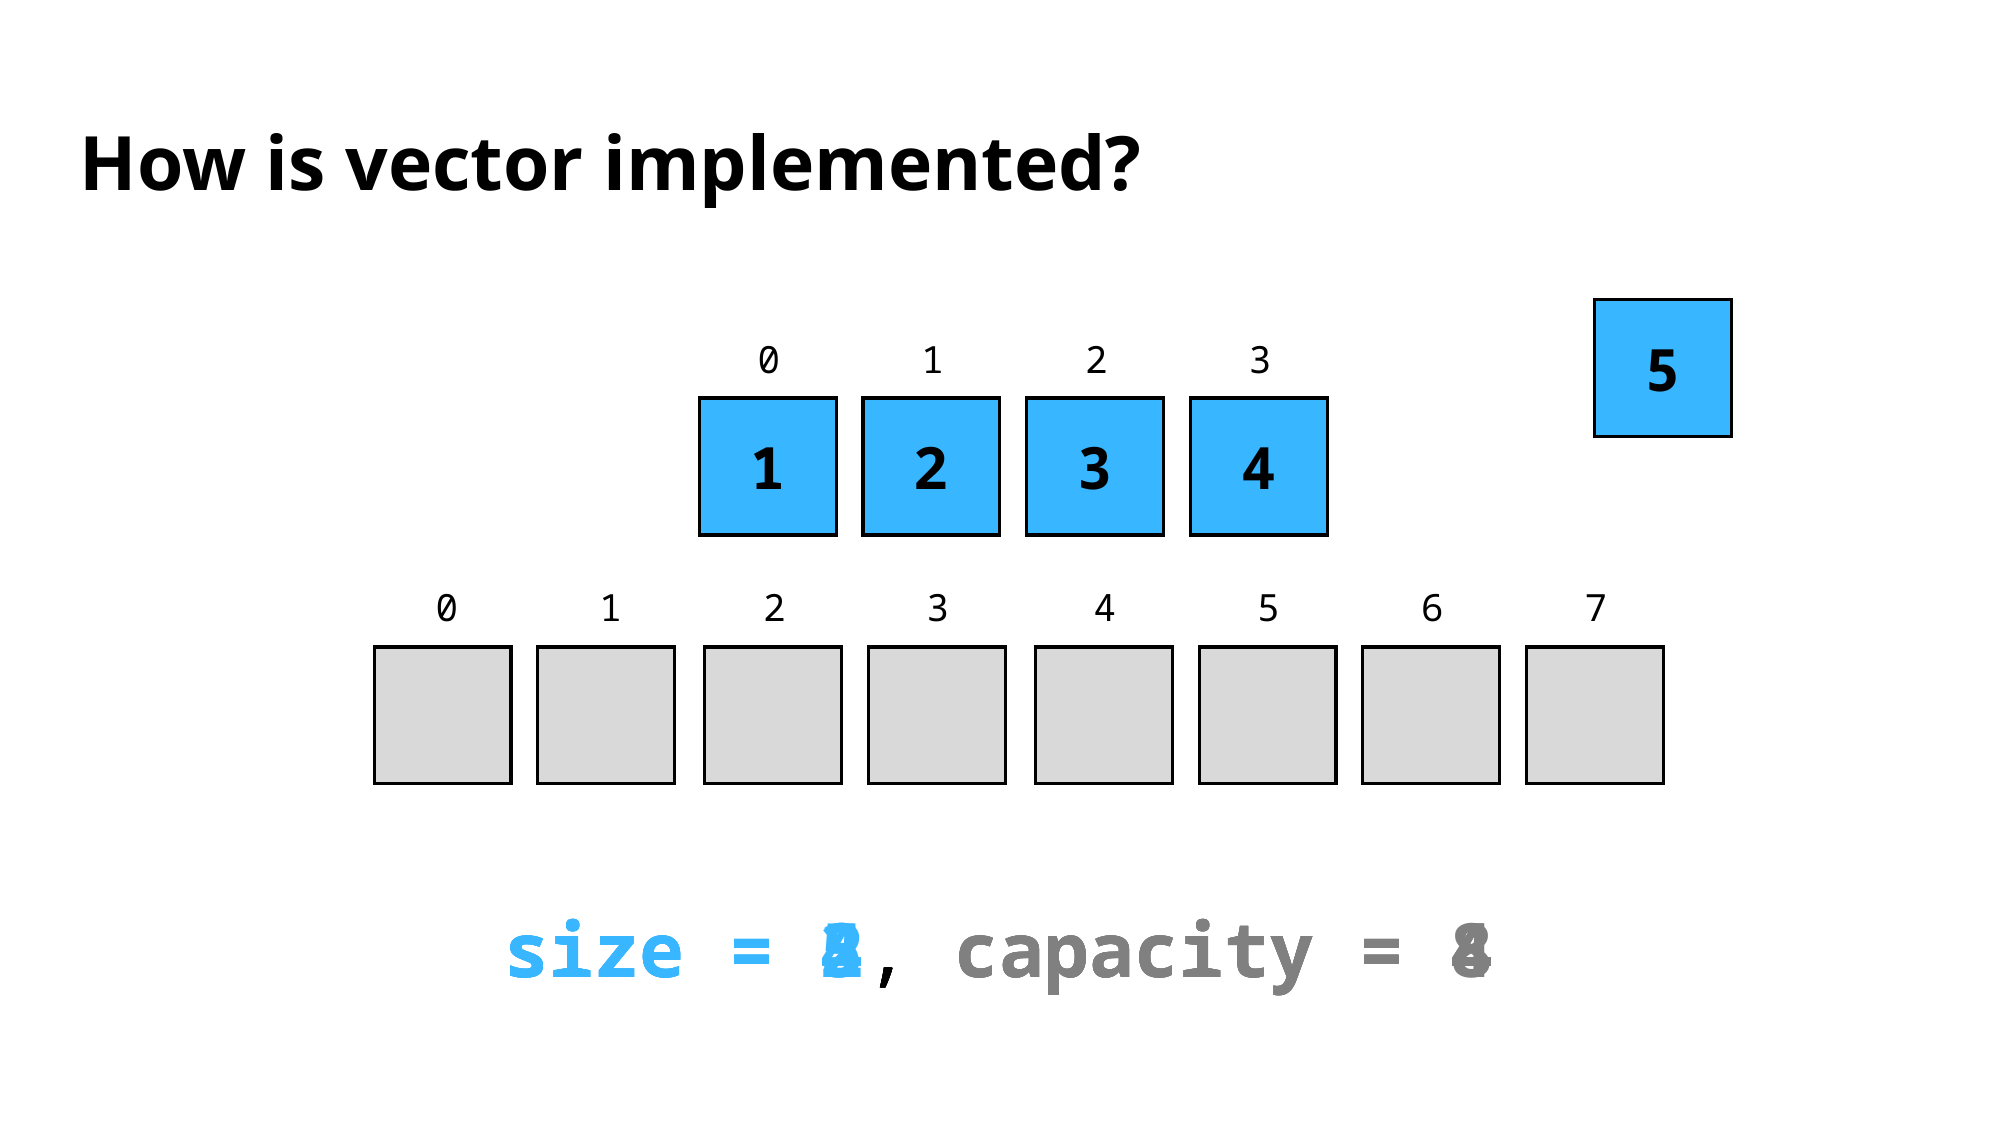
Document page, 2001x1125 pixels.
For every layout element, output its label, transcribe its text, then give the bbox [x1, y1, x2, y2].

text_box size = 5, capacity = 8 [479, 895, 1520, 1001]
text_box 1 [906, 329, 957, 389]
text_box 0 [742, 329, 793, 389]
text_box 2 [1070, 329, 1121, 389]
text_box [373, 576, 1664, 785]
text_box 5 [1593, 298, 1733, 438]
title How is vector implemented? [64, 103, 1936, 230]
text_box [698, 397, 1328, 536]
text_box 3 [1233, 329, 1284, 389]
